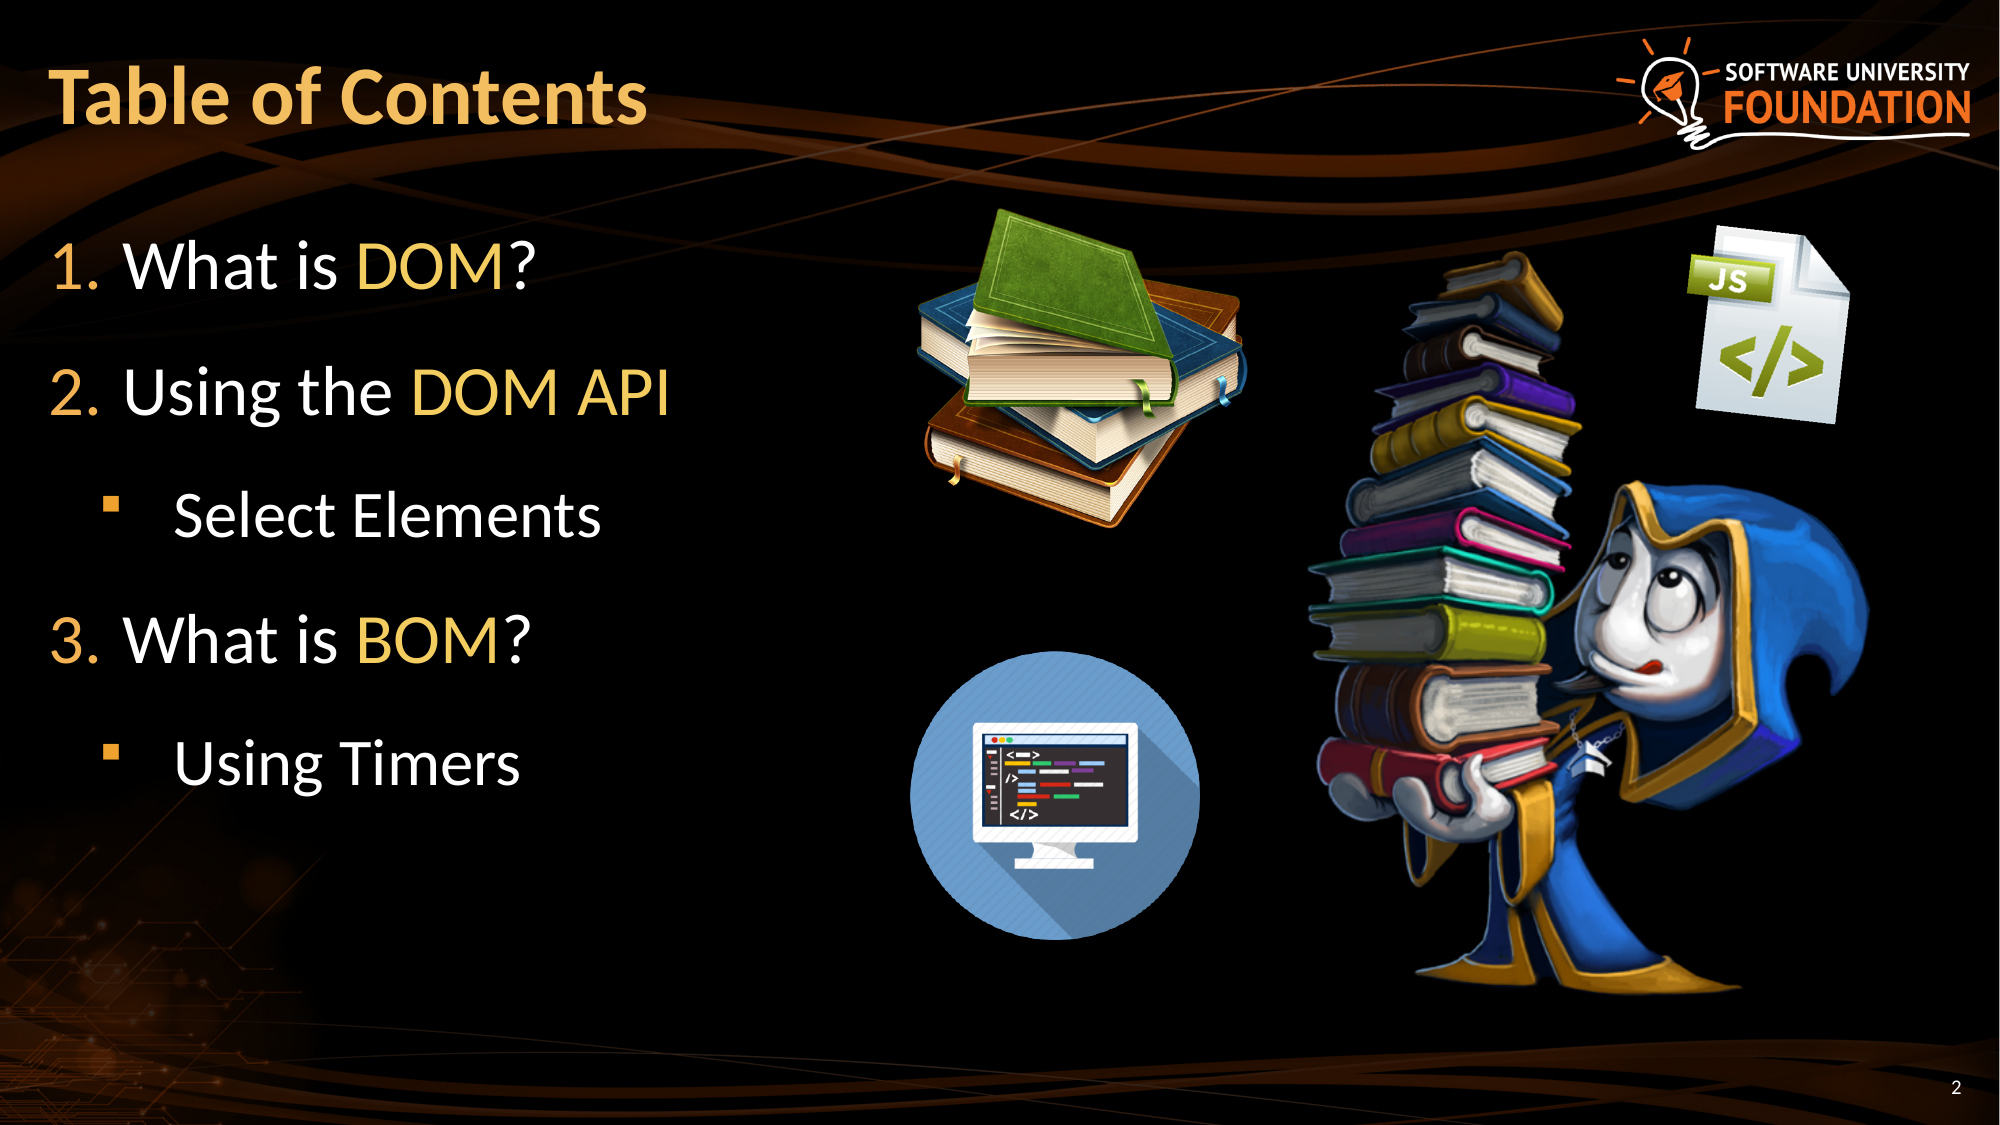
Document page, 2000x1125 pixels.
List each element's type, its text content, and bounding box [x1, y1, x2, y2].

list What is DOM? Using the DOM API Select Elements What is BOM? Using Timers [31, 195, 1968, 1103]
title Table of Contents [30, 6, 1602, 189]
picture [0, 0, 2000, 1125]
slide_number 2 [1897, 1070, 1968, 1103]
